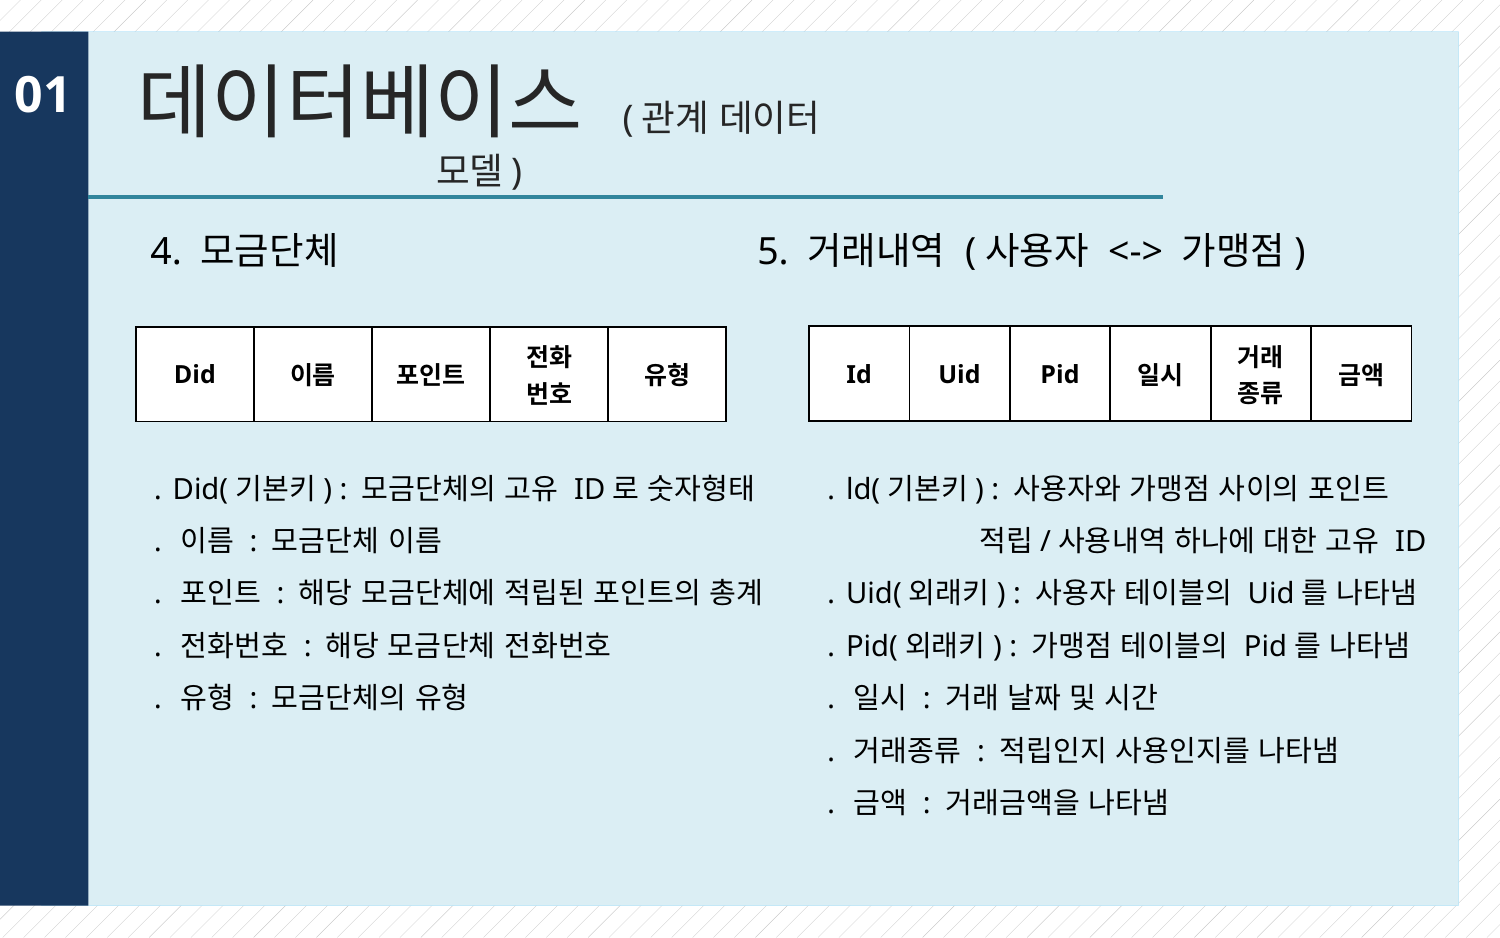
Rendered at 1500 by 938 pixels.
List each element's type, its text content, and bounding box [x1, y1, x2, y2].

table_header Uid [910, 327, 1009, 420]
text_box 01 [0, 55, 88, 130]
text_box ․ ld(기본키) : 사용자와 가맹점 사이의 포인트 적립/사용내역 하나에 대한 고유 ID ․ Uid(외래키) : 사용자 테이블의 Uid를 나타냄 ․ Pid(외래키) : 가맹점 테이블의 Pid를 나타냄 ․ 일시 : 거래 날짜 및 시간 ․ 거래종류 : 적립인지 사용인지를 나타냄 ․ 금액 : 거래금액을 나타냄 [809, 445, 1500, 827]
table_header 이름 [255, 328, 371, 421]
table_header Did [137, 328, 253, 421]
text_box 4. 모금단체 5. 거래내역 (사용자 <-> 가맹점) [135, 220, 1376, 325]
text_box [0, 30, 91, 55]
table_header Pid [1011, 327, 1109, 420]
text_box 데이터베이스 (관계 데이터 모델) [88, 43, 870, 196]
table_header 유형 [609, 328, 725, 421]
table_header 포인트 [373, 328, 489, 421]
table_header 거래 종류 [1212, 327, 1310, 420]
table_header 일시 [1111, 327, 1210, 420]
text_box ․ Did(기본키) : 모금단체의 고유 ID로 숫자형태 ․ 이름 : 모금단체 이름 ․ 포인트 : 해당 모금단체에 적립된 포인트의 총계 ․ 전화번호 : 해당 모금단체 전화번호 ․ 유형 : 모금단체의 유형 [135, 445, 928, 722]
table_header Id [810, 327, 909, 420]
text_box [0, 130, 91, 908]
table_header 전화 번호 [491, 328, 607, 421]
table_header 금액 [1312, 327, 1411, 420]
